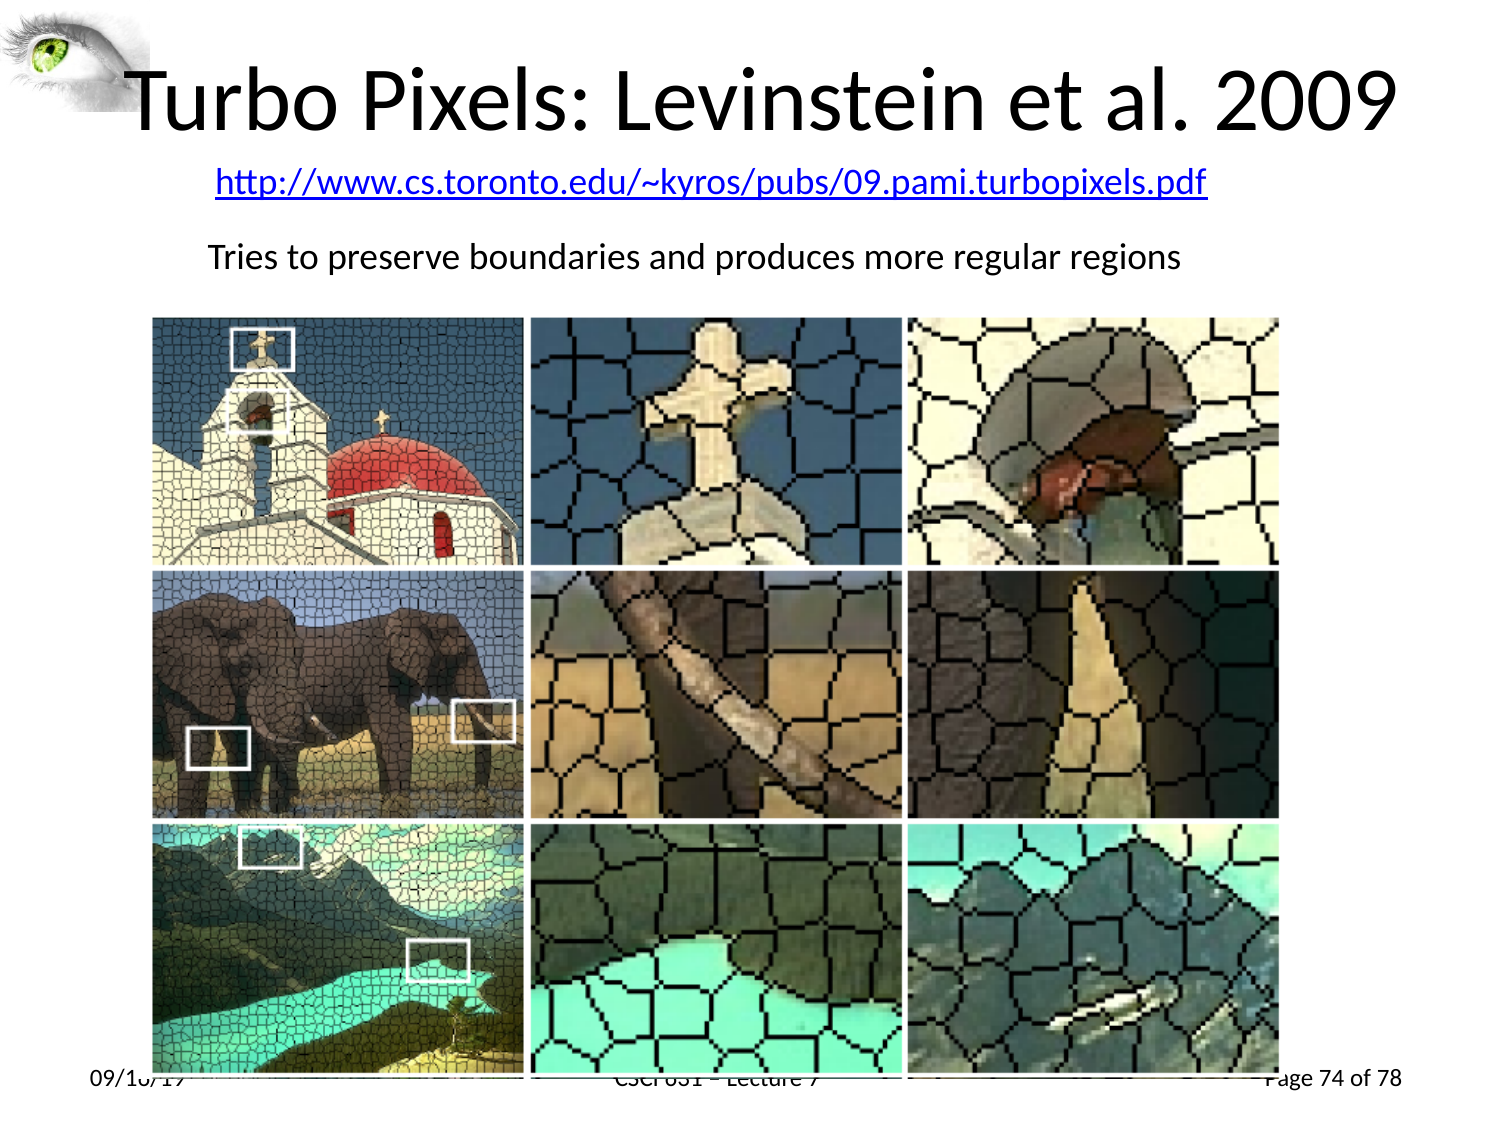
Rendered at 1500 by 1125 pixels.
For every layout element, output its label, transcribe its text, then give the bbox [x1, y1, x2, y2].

text_box http://www.cs.toronto.edu/~kyros/pubs/09.pami.turbopixels.pdf [200, 149, 1223, 210]
title Turbo Pixels: Levinstein et al. 2009 [87, 0, 1438, 188]
picture [138, 312, 1285, 1080]
text_box Tries to preserve boundaries and produces more regular regions [192, 224, 1198, 285]
picture [0, 0, 87, 112]
